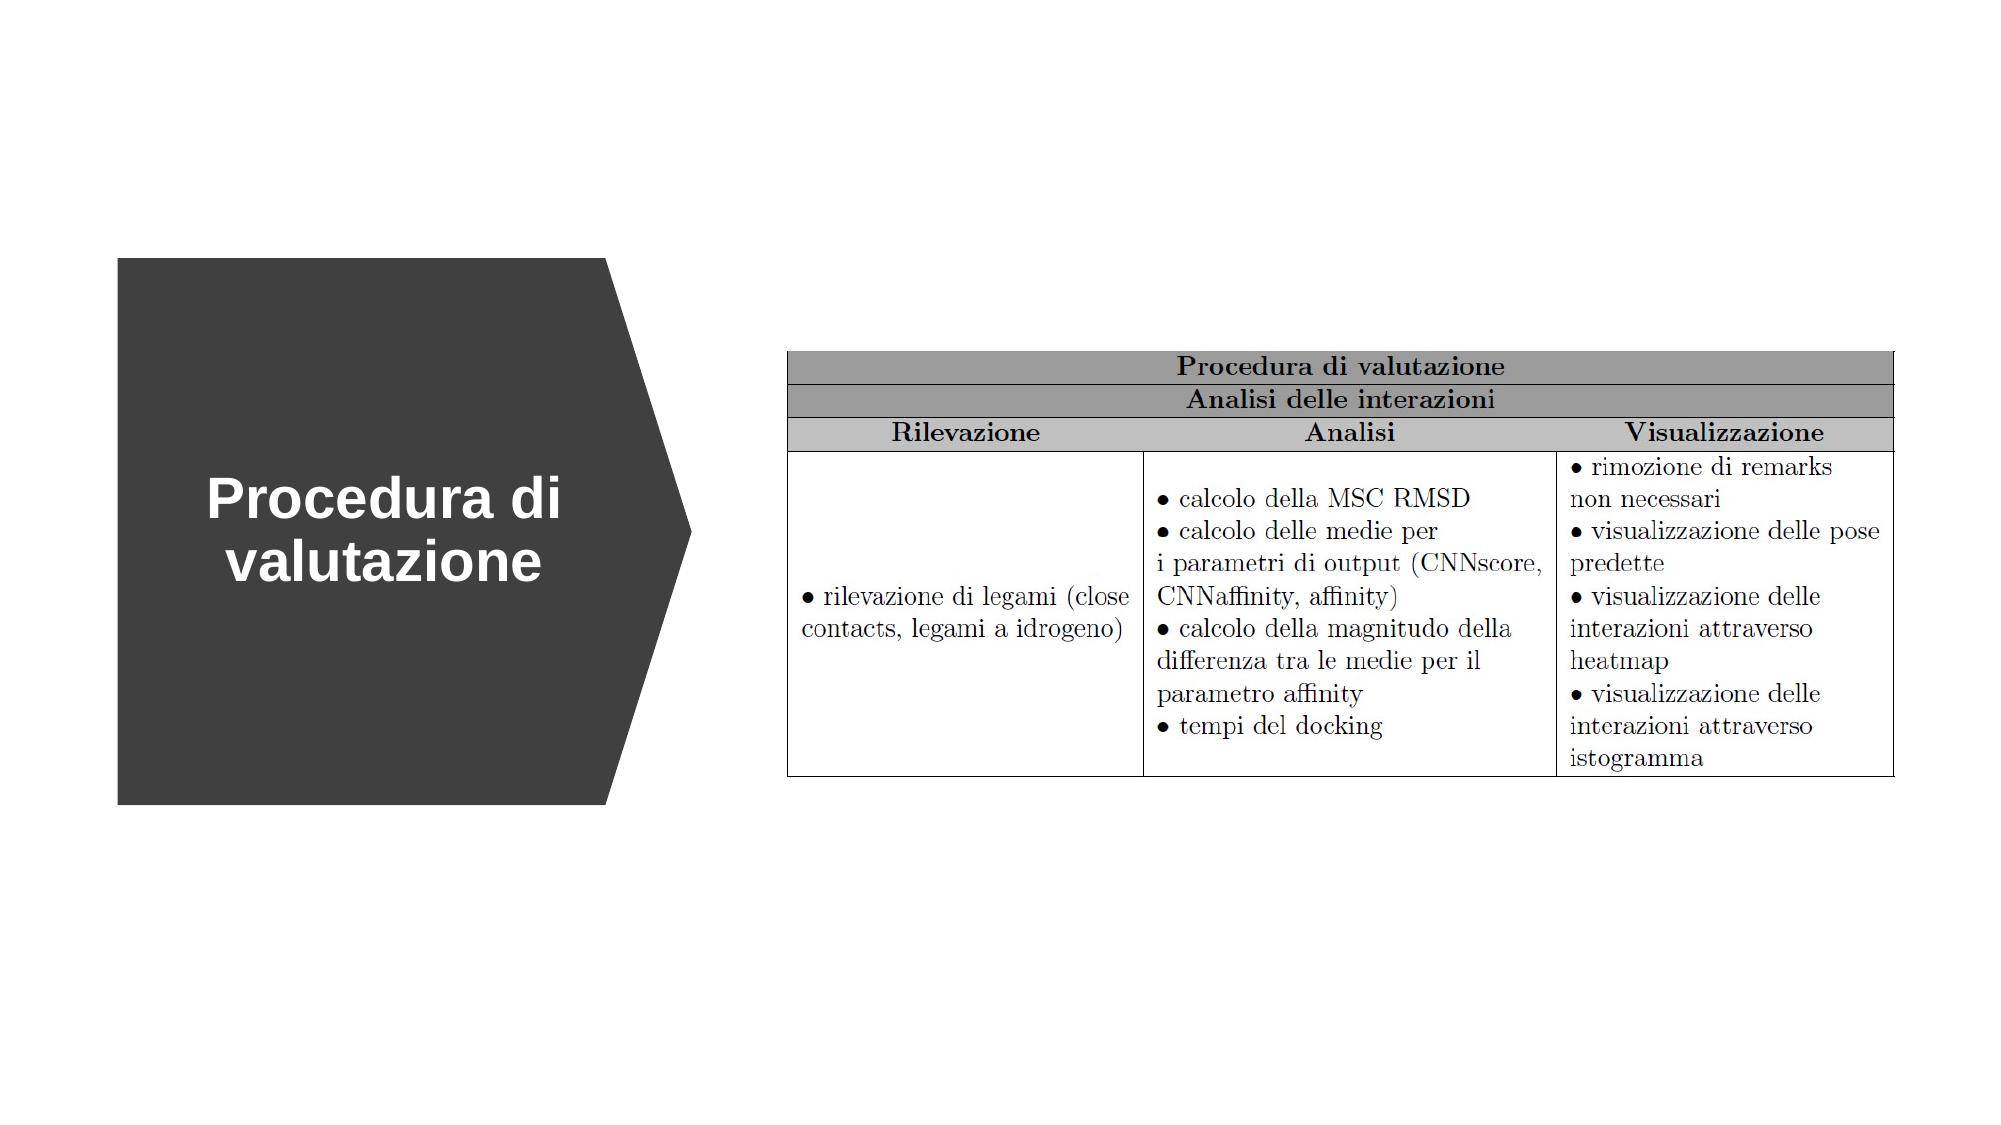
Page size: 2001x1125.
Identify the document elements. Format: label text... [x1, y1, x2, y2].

picture [783, 346, 1896, 778]
text_box [116, 257, 693, 807]
text_box Procedura di valutazione [168, 322, 601, 741]
